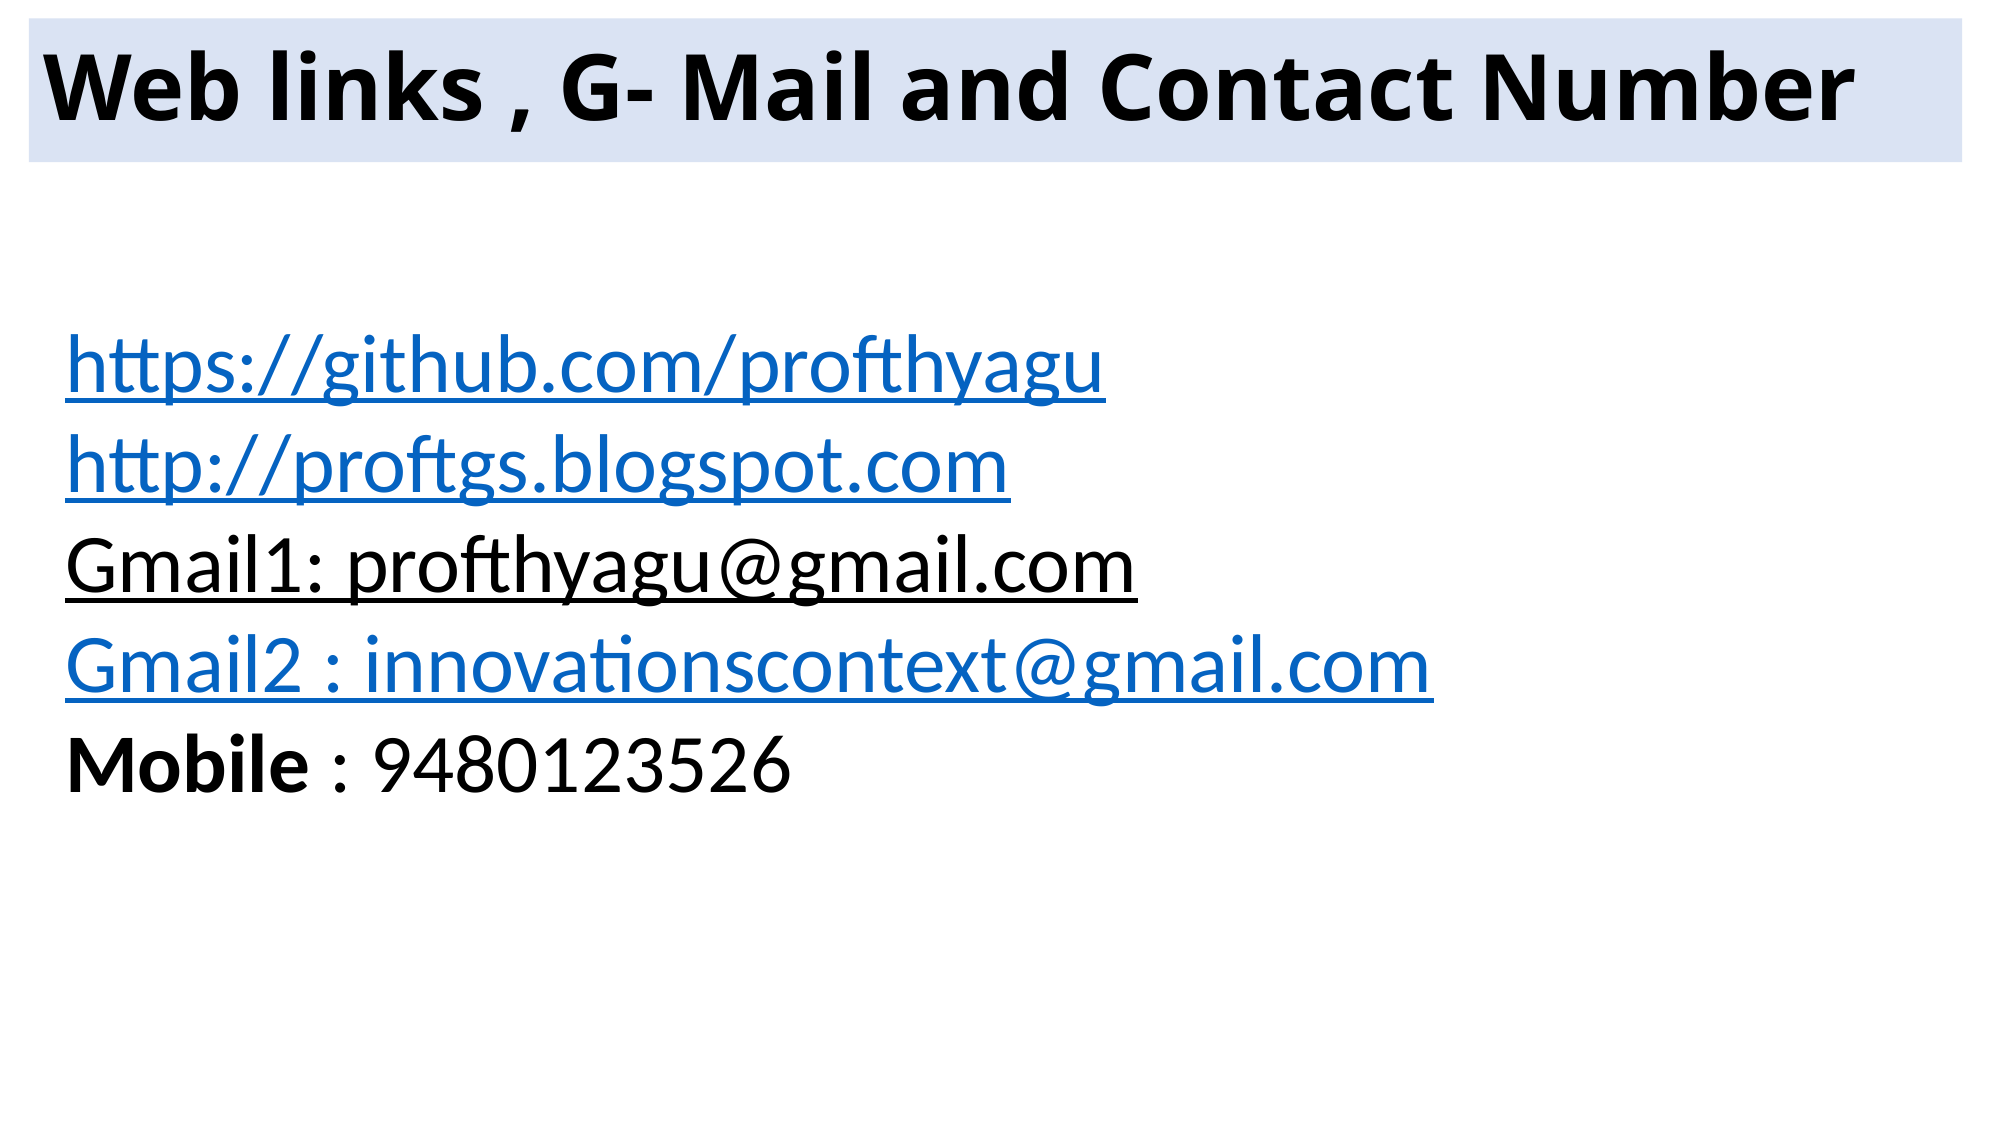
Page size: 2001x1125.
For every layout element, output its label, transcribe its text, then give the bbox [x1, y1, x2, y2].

title Web links , G- Mail and Contact Number [28, 18, 1963, 163]
text_box https://github.com/profthyagu http://proftgs.blogspot.com Gmail1: profthyagu@gmail.com Gmail2 : innovationscontext@gmail.com Mobile : 9480123526 [50, 302, 1548, 817]
